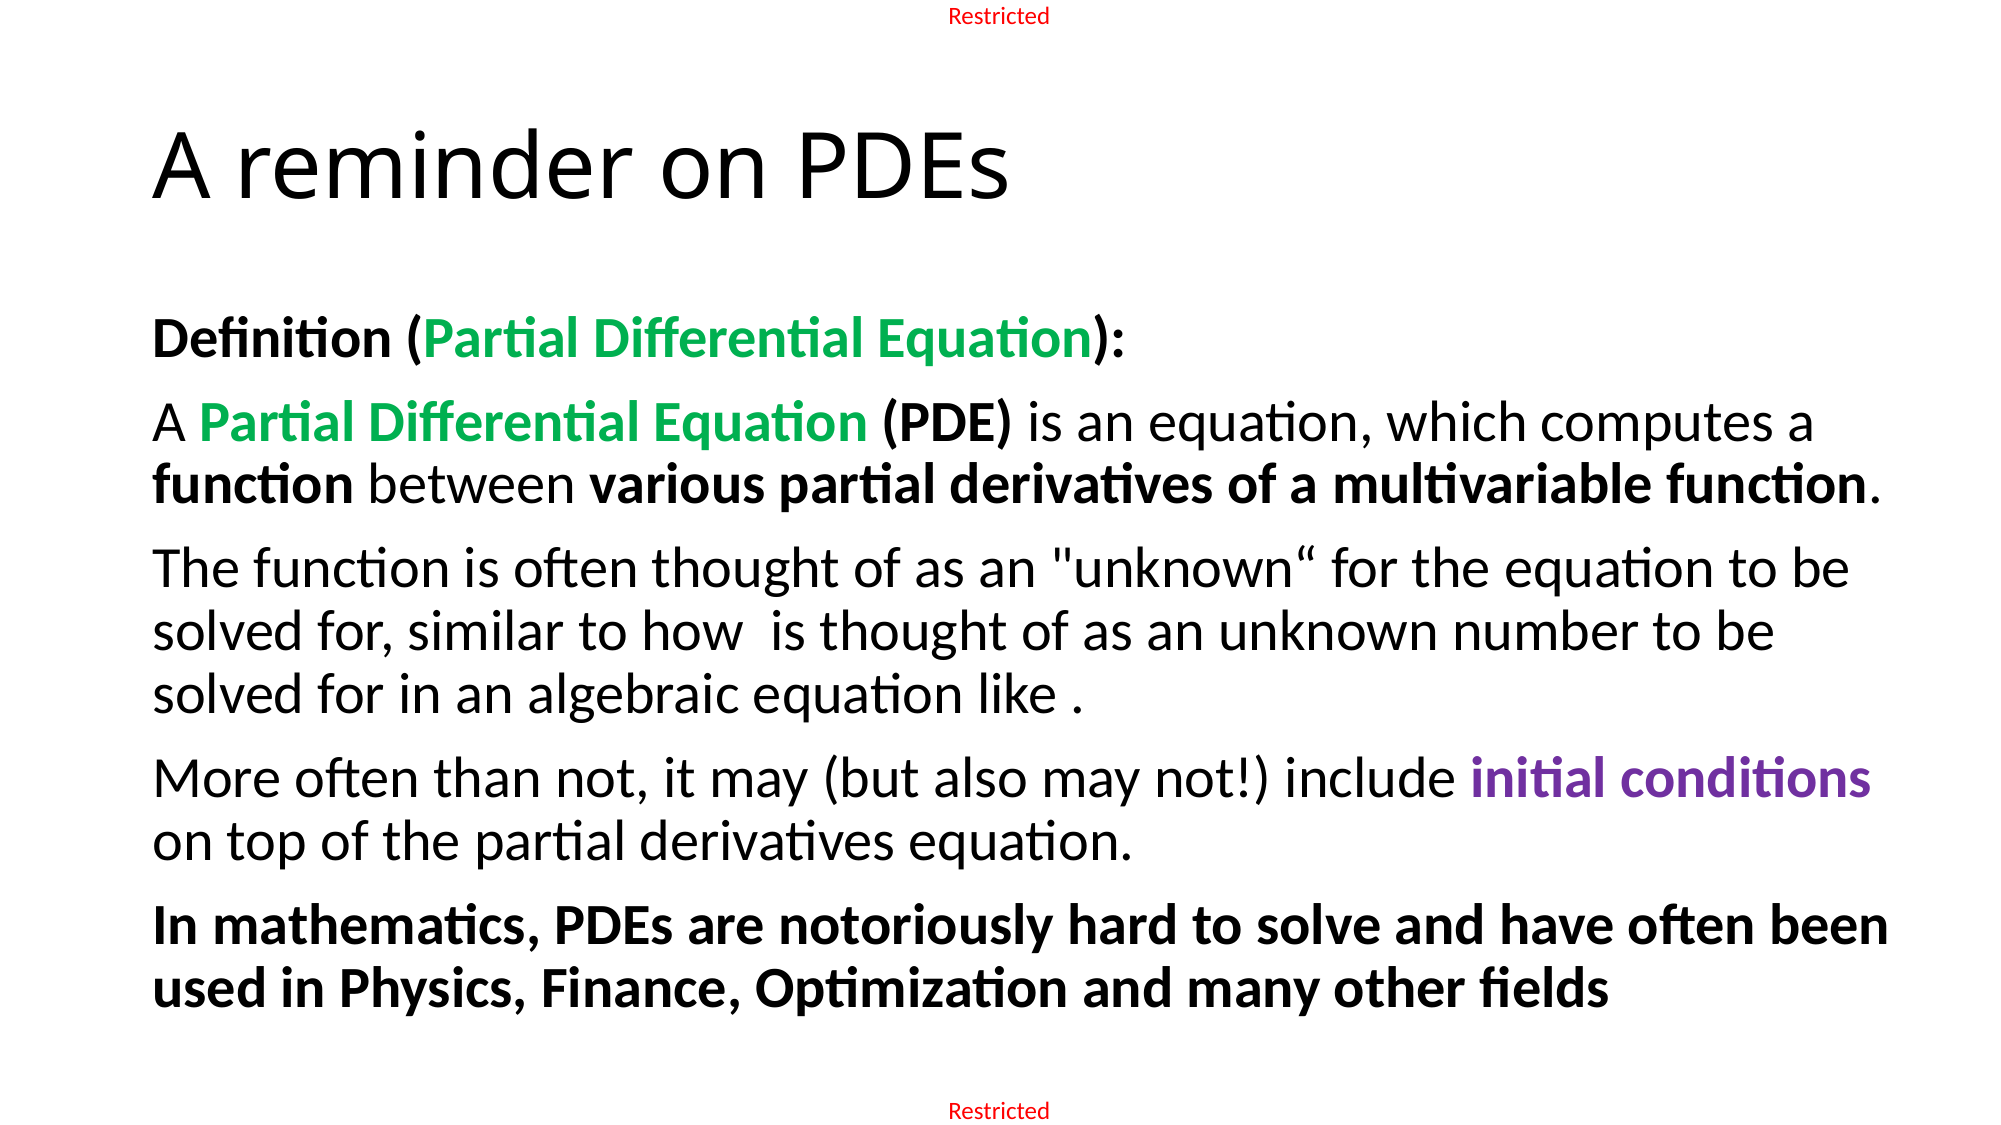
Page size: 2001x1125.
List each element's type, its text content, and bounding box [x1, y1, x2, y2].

title A reminder on PDEs [137, 59, 1863, 278]
